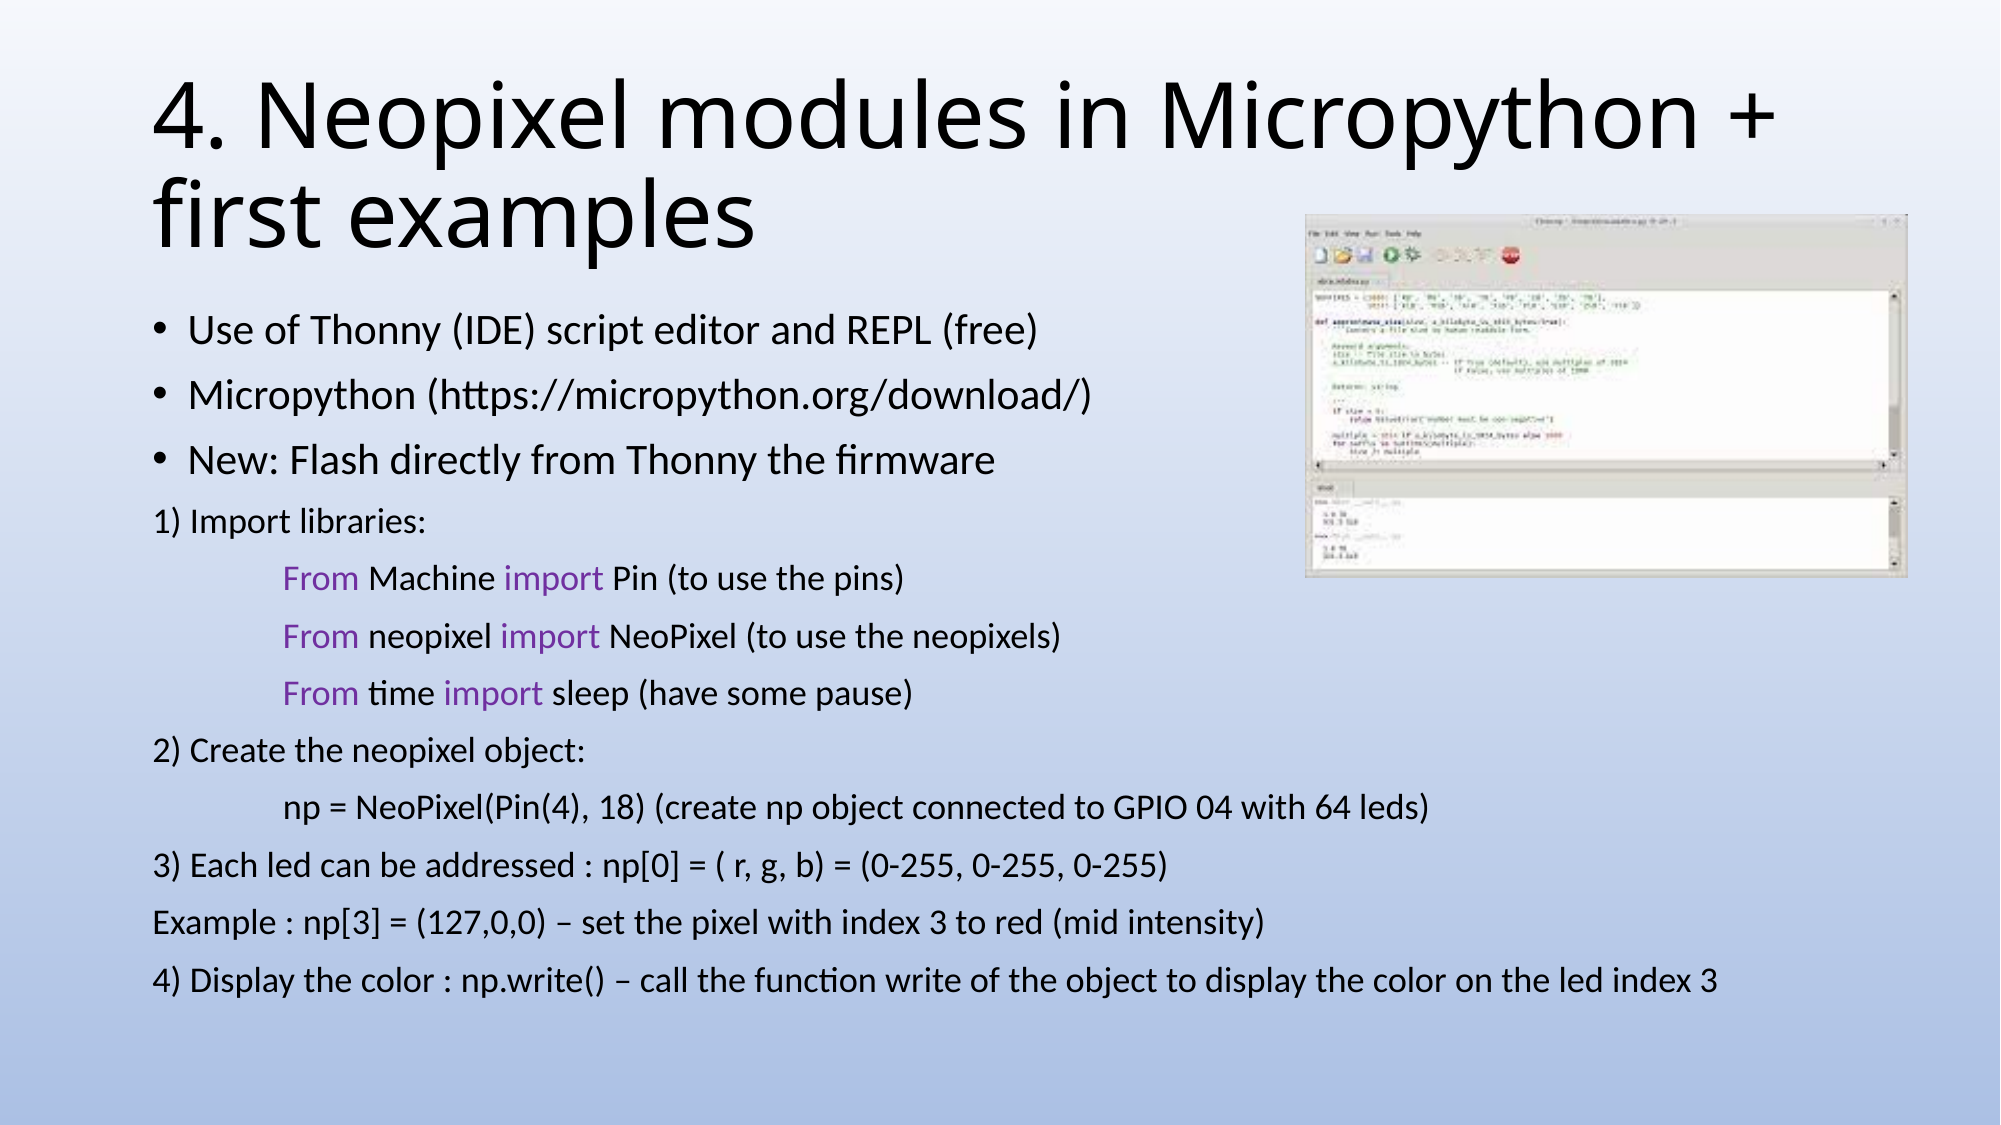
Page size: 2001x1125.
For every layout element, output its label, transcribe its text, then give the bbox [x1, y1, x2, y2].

picture [1305, 214, 1908, 578]
title 4. Neopixel modules in Micropython + first examples [137, 59, 1863, 278]
list Use of Thonny (IDE) script editor and REPL (free) Micropython (https://micropython.org/download/) New: Flash directly from Thonny the firmware 1) Import libraries: From Machine import Pin (to use the pins) From neopixel import NeoPixel (to use the neopixels) From time import sleep (have some pause) 2) Create the neopixel object: np = NeoPixel(Pin(4), 18) (create np object connected to GPIO 04 with 64 leds) 3) Each led can be addressed : np[0] = ( r, g, b) = (0-255, 0-255, 0-255) Example : np[3] = (127,0,0) – set the pixel with index 3 to red (mid intensity) 4) Display the color : np.write() – call the function write of the object to display the color on the led index 3 [137, 299, 1964, 1014]
